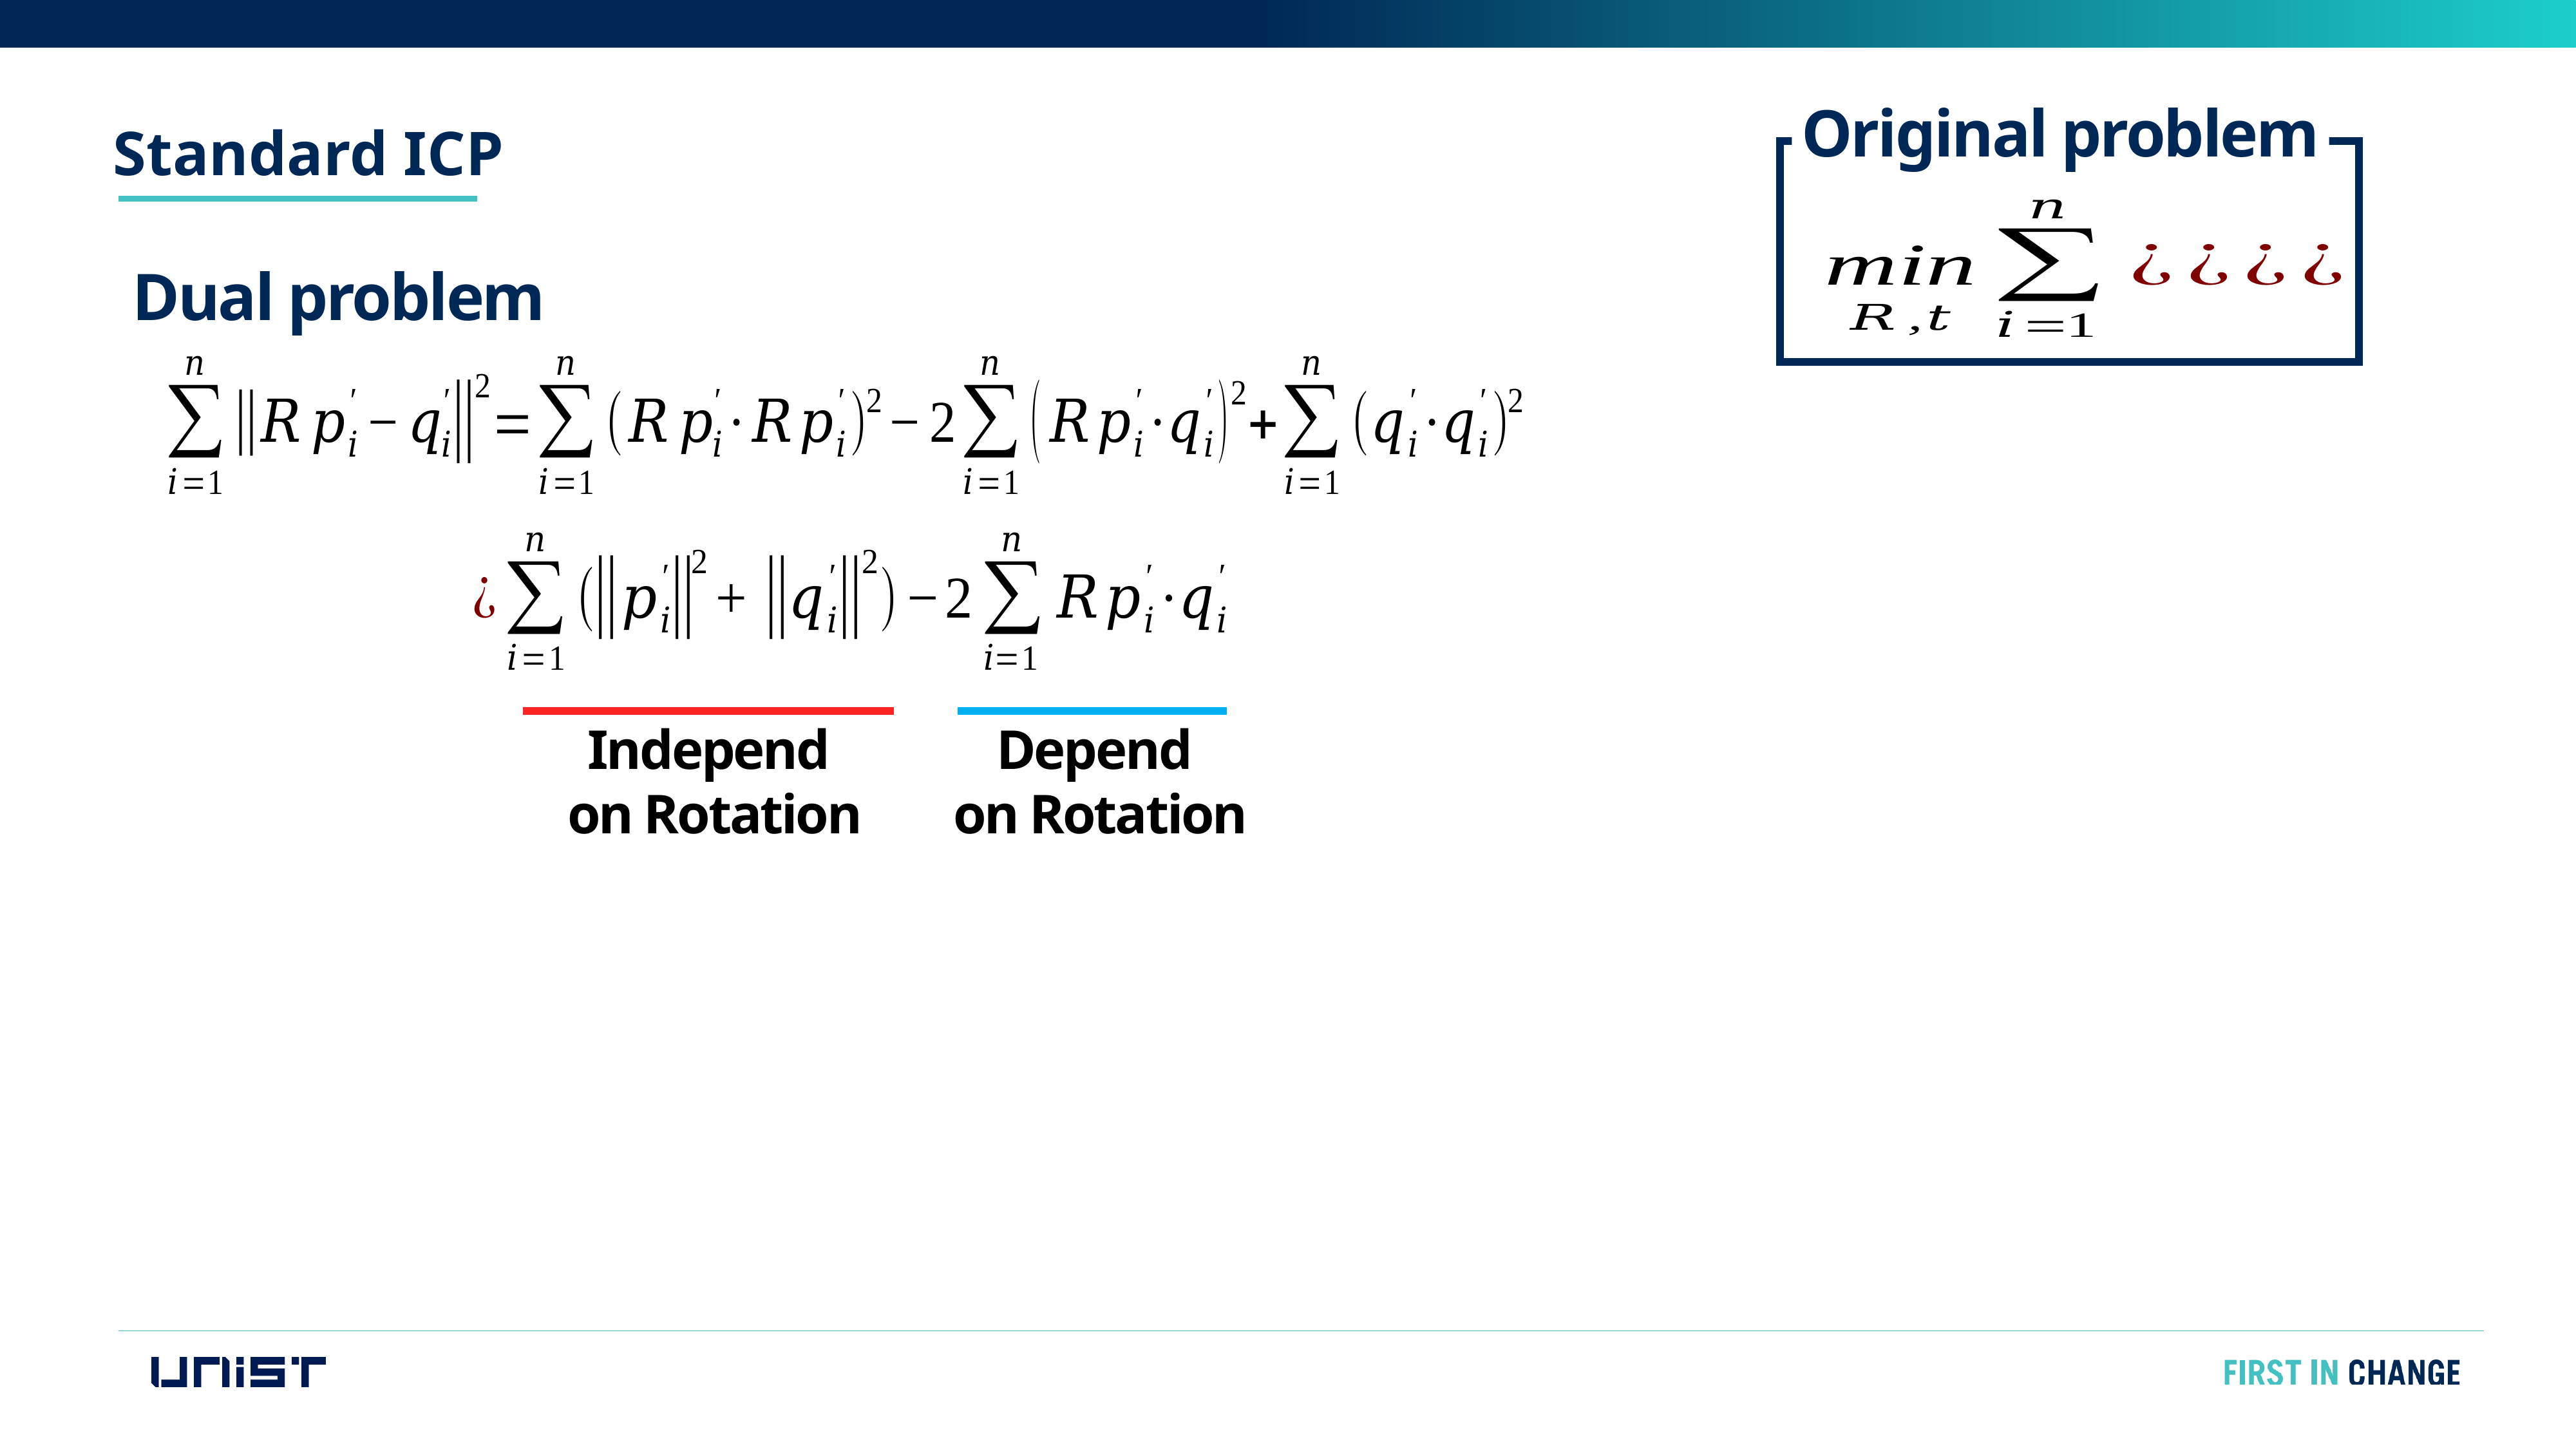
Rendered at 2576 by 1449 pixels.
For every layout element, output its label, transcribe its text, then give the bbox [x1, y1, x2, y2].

text_box [1779, 140, 2360, 363]
picture [2224, 1359, 2460, 1385]
picture [151, 1357, 326, 1387]
text_box Original problem [1792, 88, 2329, 175]
text_box [0, 0, 2576, 48]
text_box Standard ICP [104, 109, 698, 193]
text_box Dual problem [122, 251, 556, 339]
text_box Independ on Rotation [353, 711, 1077, 849]
text_box Depend on Rotation [1077, 711, 1463, 849]
